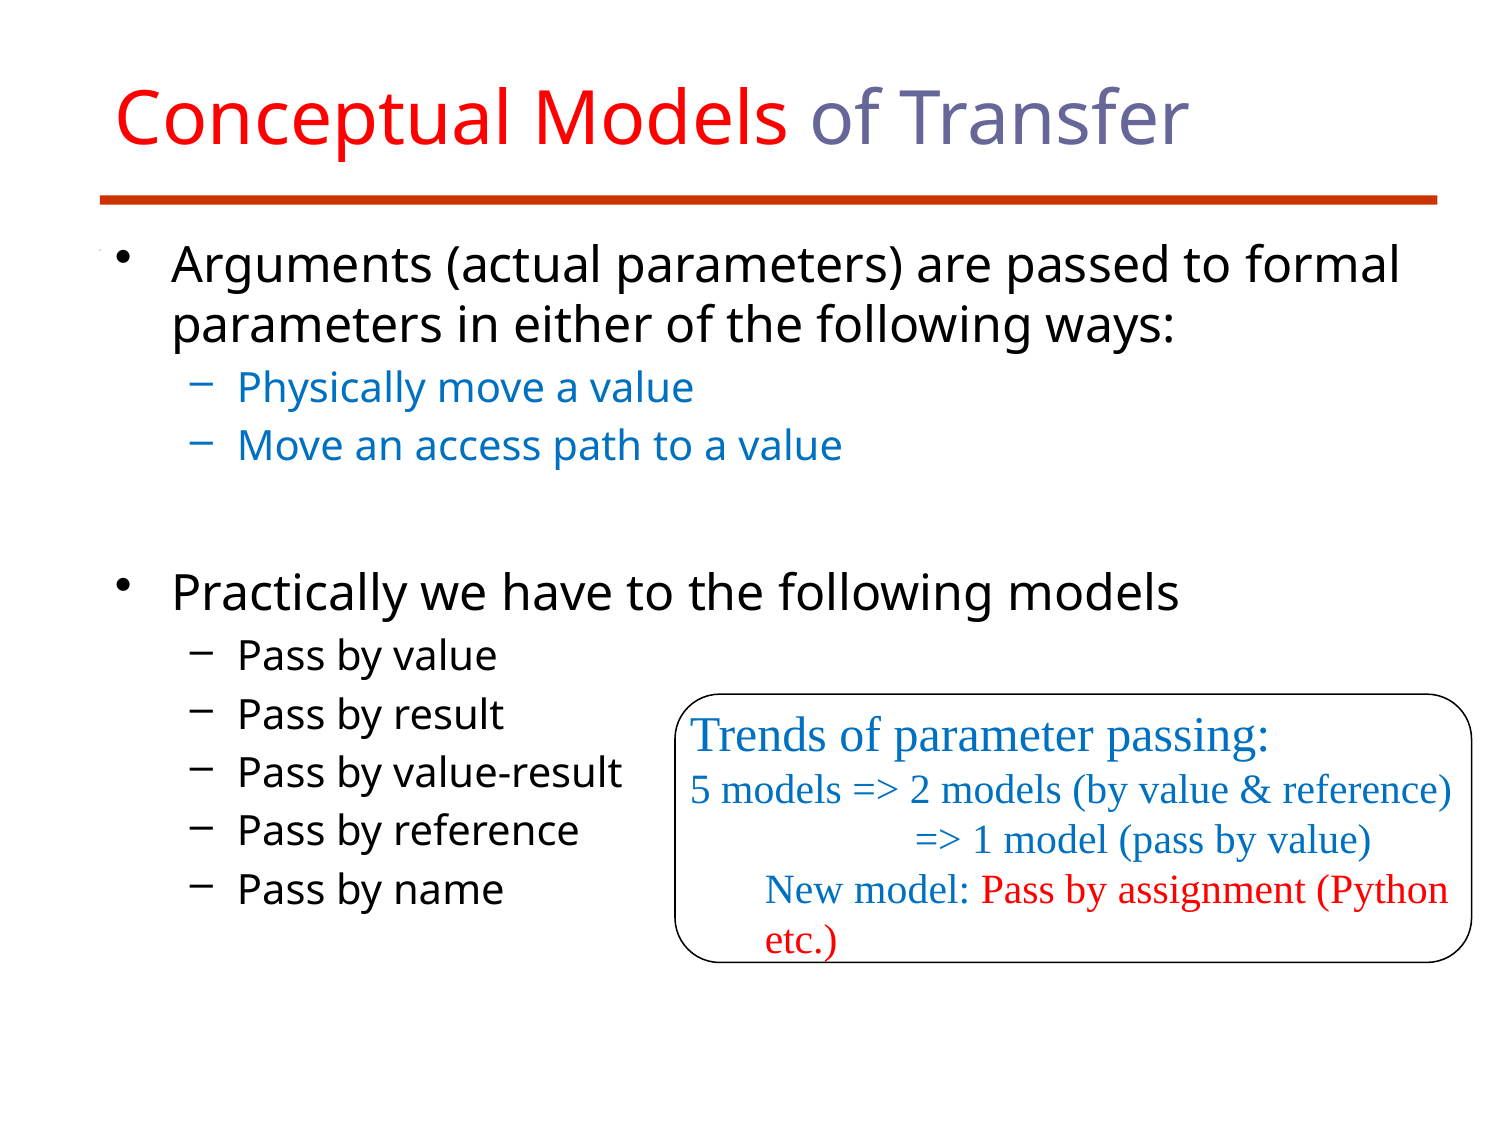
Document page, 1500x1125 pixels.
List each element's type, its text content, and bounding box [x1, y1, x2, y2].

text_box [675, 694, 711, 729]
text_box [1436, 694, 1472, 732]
title Conceptual Models of Transfer [99, 62, 1438, 224]
text_box Trends of parameter passing: 5 models => 2 models (by value & reference) => 1 model (pass by value) New model: Pass by assignment (Python etc.) [675, 925, 1472, 969]
list Arguments (actual parameters) are passed to formal parameters in either of the following ways: Physically move a value Move an access path to a value Practically we have to the following models Pass by value Pass by result Pass by value-result Pass by reference Pass by name [99, 224, 1438, 975]
text_box [675, 694, 1472, 963]
